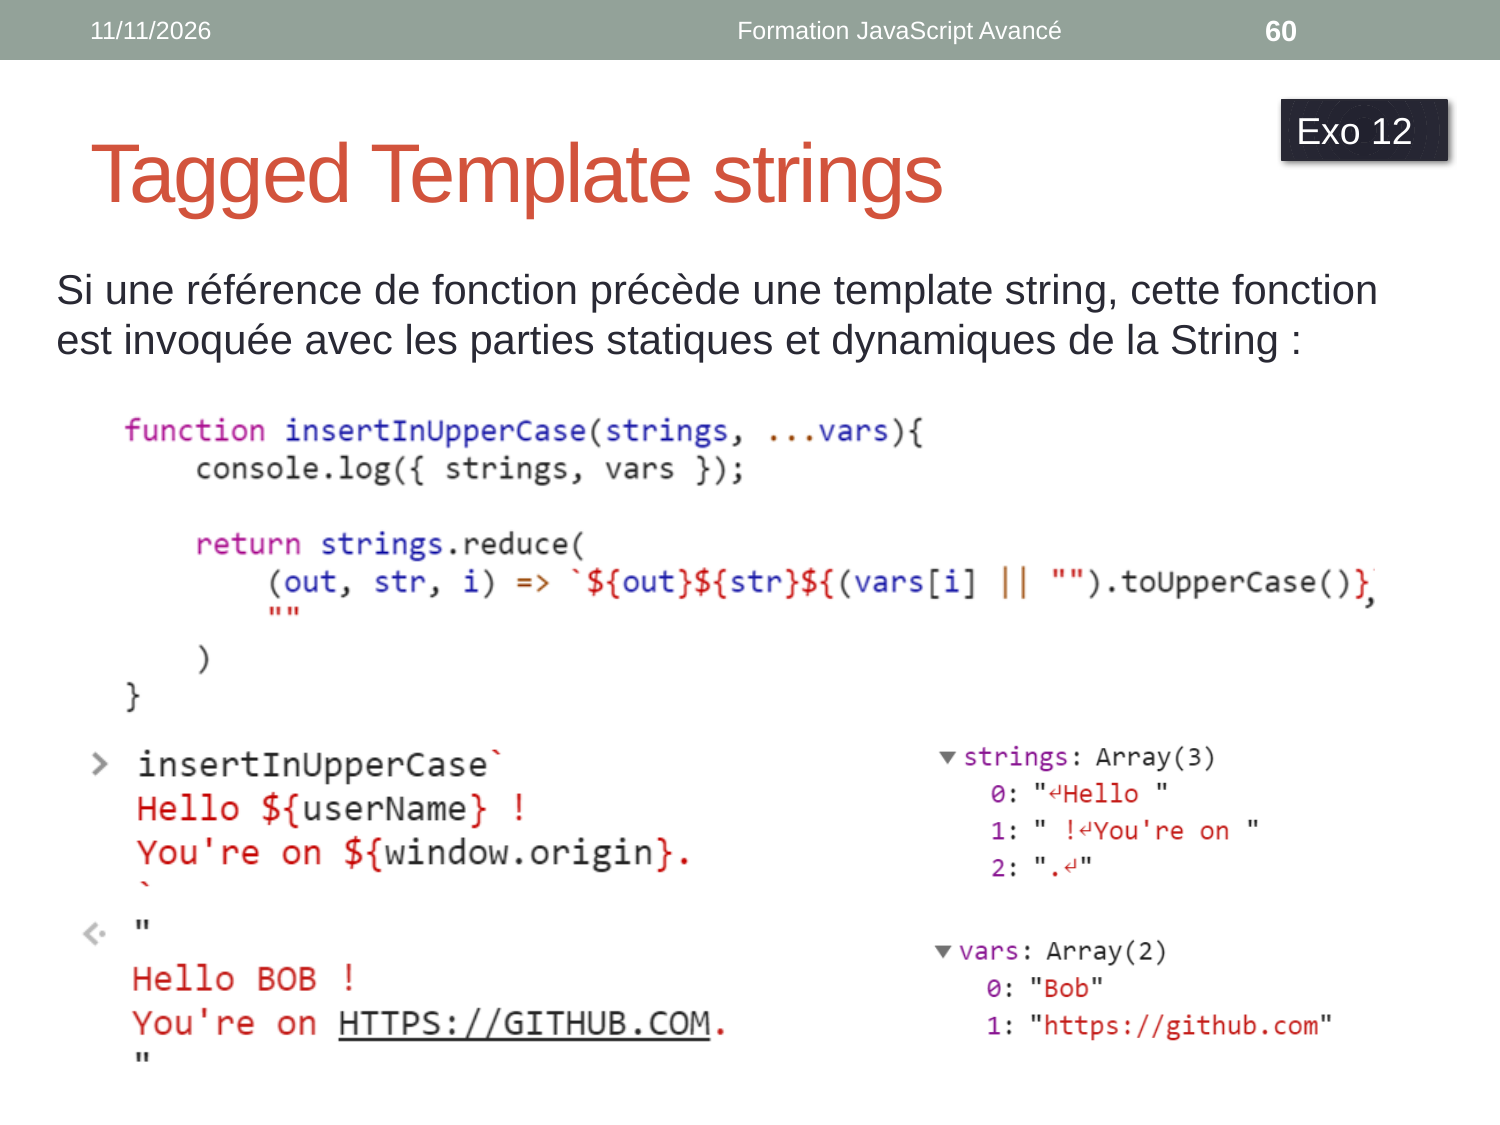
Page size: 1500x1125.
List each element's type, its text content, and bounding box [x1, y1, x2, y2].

picture [76, 739, 715, 911]
picture [124, 406, 1376, 720]
picture [76, 912, 741, 1084]
list Si une référence de fonction précède une template string, cette fonction est invoquée avec les parties statiques et dynamiques de la String : [41, 255, 1437, 426]
picture [926, 739, 1281, 888]
footer Formation JavaScript Avancé [562, 3, 1238, 57]
picture [926, 934, 1341, 1045]
slide_number 60 [1250, 3, 1425, 57]
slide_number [75, 3, 550, 57]
text_box Exo 12 [1281, 99, 1448, 161]
title Tagged Template strings [75, 87, 1425, 250]
